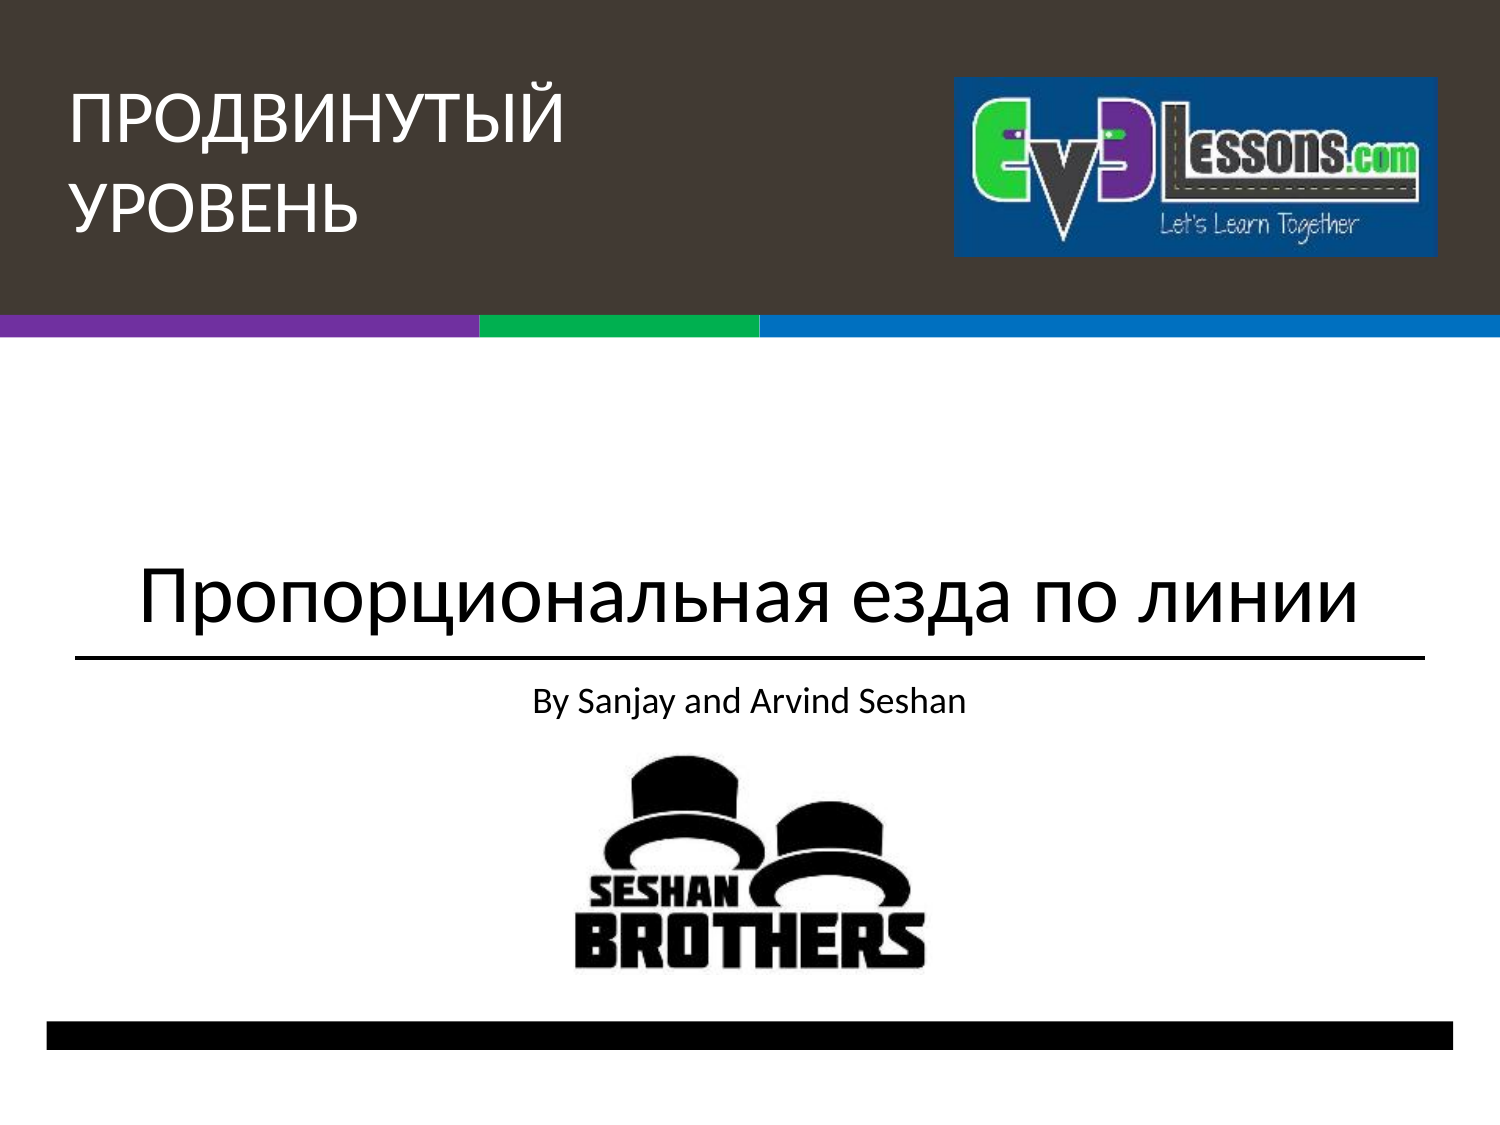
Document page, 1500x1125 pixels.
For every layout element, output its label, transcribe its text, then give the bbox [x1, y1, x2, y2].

title Пропорциональная езда по линии [75, 468, 1425, 647]
picture [954, 77, 1438, 257]
subtitle By Sanjay and Arvind Seshan [75, 668, 1425, 748]
picture [566, 747, 934, 976]
